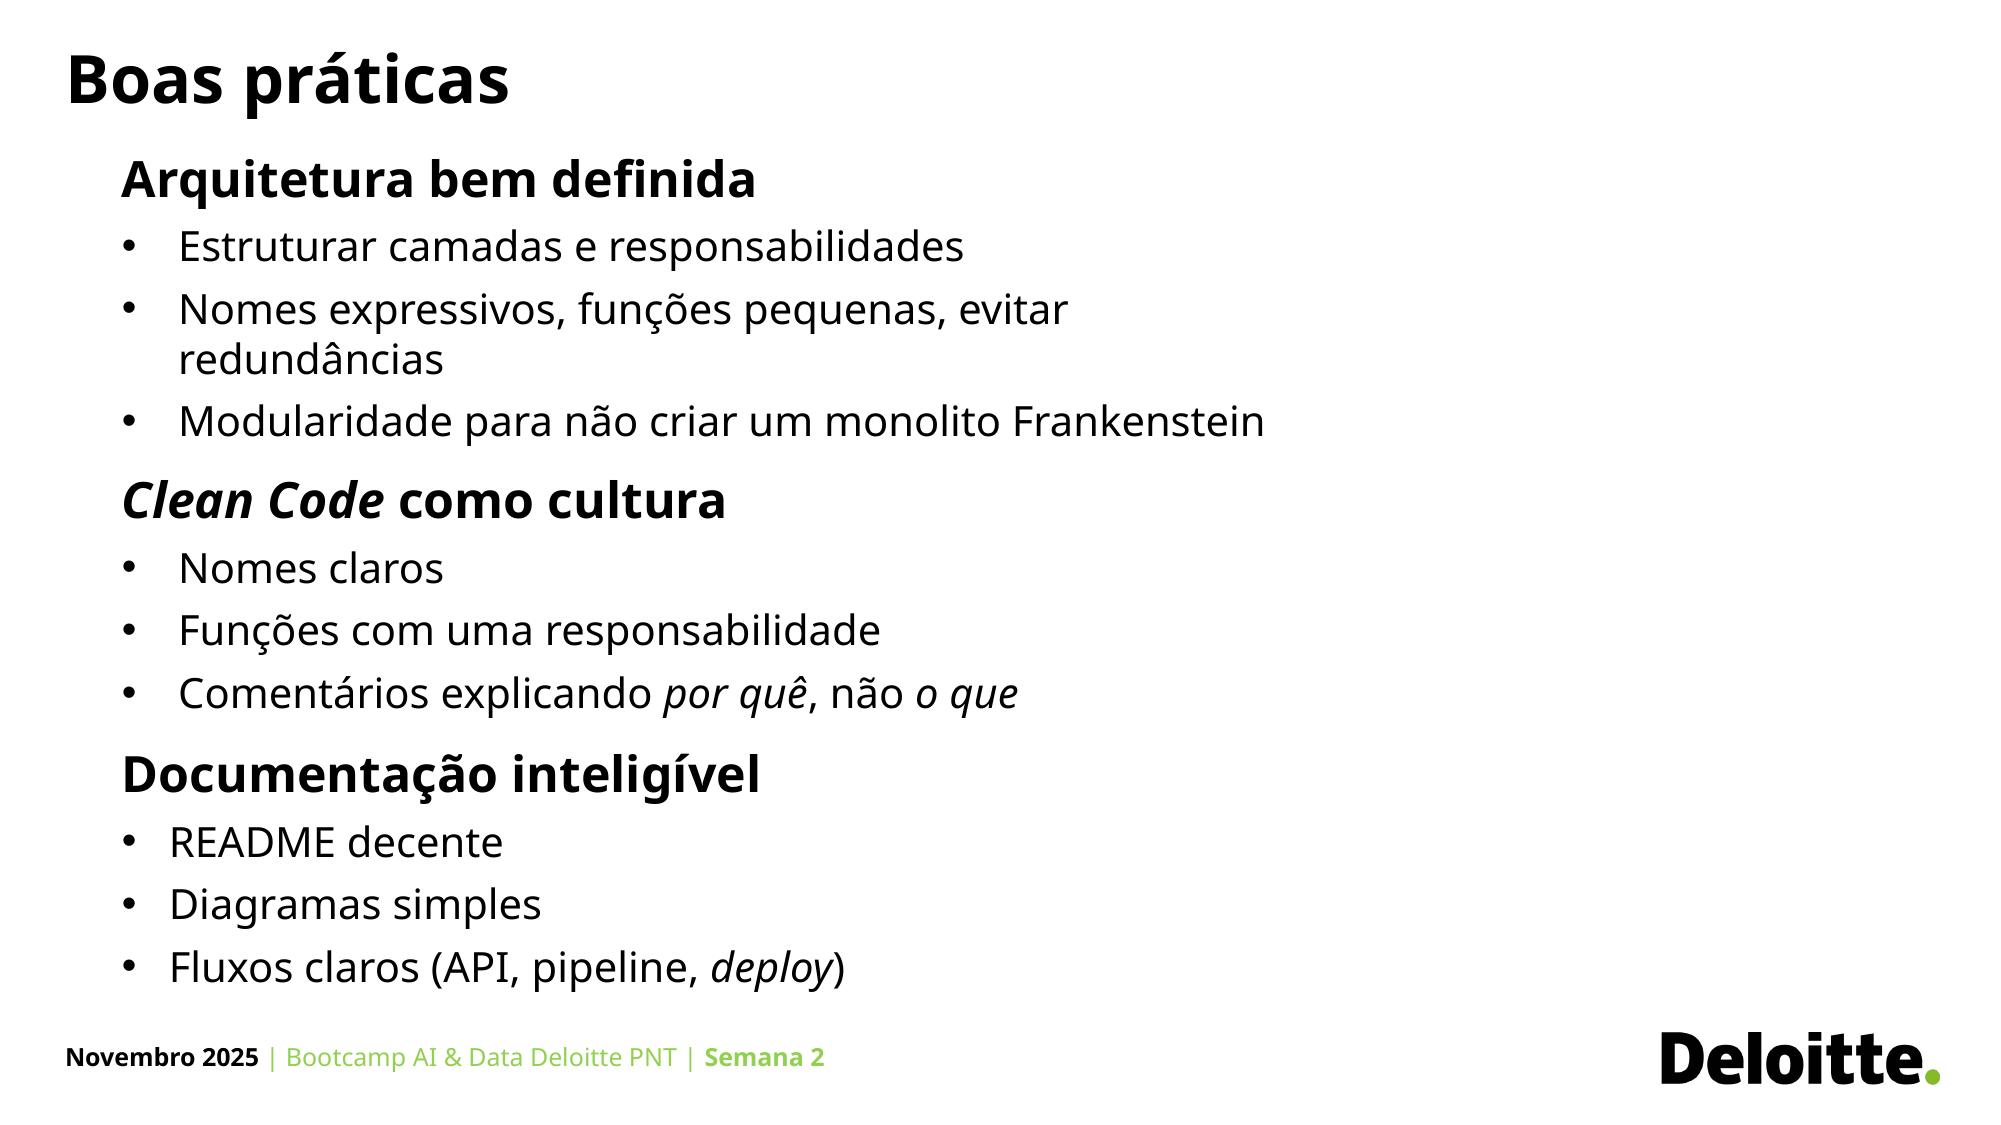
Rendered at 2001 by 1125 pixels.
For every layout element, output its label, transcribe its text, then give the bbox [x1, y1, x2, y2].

text_box Novembro 2025 | Bootcamp AI & Data Deloitte PNT | Semana 2 [50, 1034, 840, 1109]
text_box Documentação inteligível README decente Diagramas simples Fluxos claros (API, pipeline, deploy) [107, 735, 1108, 998]
picture [1661, 1032, 1941, 1092]
text_box Arquitetura bem definida Estruturar camadas e responsabilidades Nomes expressivos, funções pequenas, evitar redundâncias Modularidade para não criar um monolito Frankenstein [107, 140, 1291, 453]
text_box Clean Code como cultura Nomes claros Funções com uma responsabilidade Comentários explicando por quê, não o que [107, 461, 1760, 724]
text_box Boas práticas [50, 29, 1954, 124]
